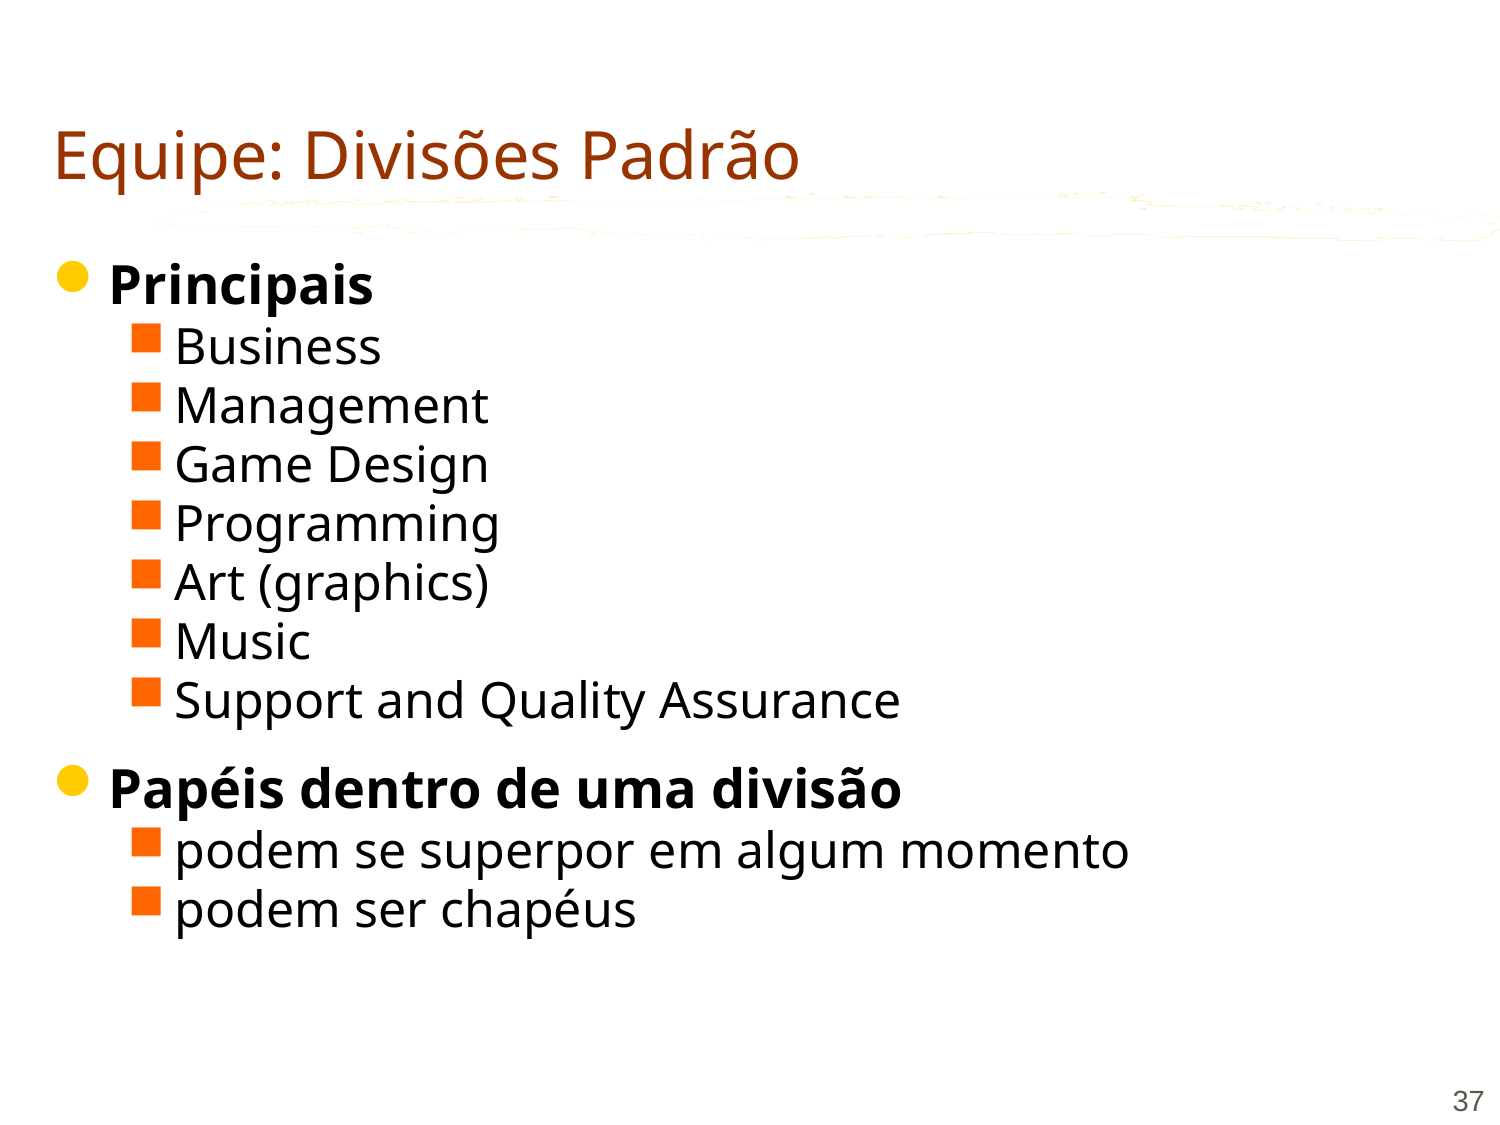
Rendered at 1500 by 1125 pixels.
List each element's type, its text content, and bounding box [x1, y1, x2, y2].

title Equipe: Divisões Padrão [37, 12, 1434, 201]
slide_number 37 [1187, 1049, 1500, 1125]
list Principais Business Management Game Design Programming Art (graphics) Music Support and Quality Assurance Papéis dentro de uma divisão podem se superpor em algum momento podem ser chapéus [37, 249, 1476, 1026]
